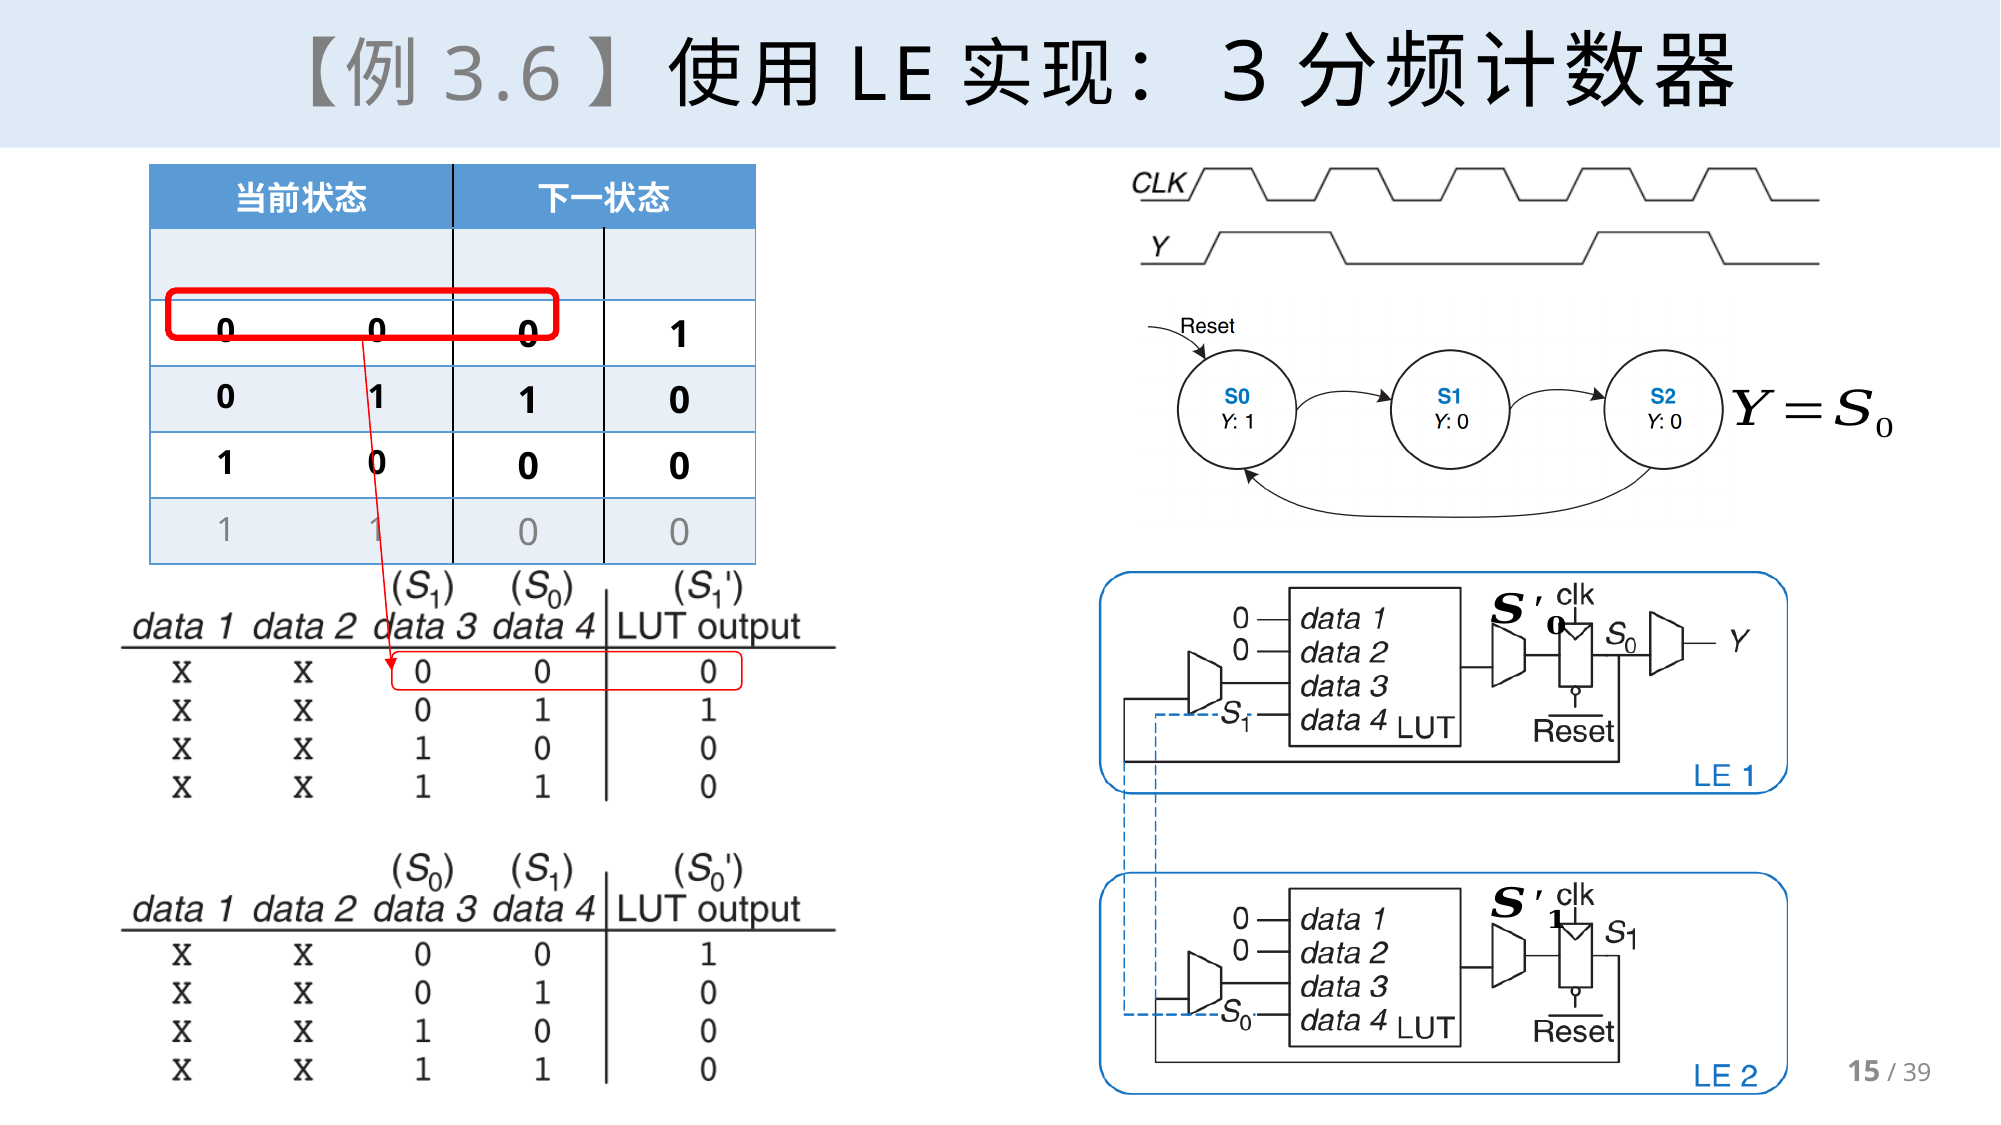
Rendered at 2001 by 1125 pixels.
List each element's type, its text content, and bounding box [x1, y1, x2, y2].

slide_number 15 / 39 [1798, 1042, 1947, 1103]
picture [1125, 159, 1828, 274]
title 【例3.6】使用LE实现：3分频计数器 [0, 0, 2000, 148]
picture [109, 827, 856, 1094]
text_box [168, 290, 742, 690]
picture [1140, 303, 1730, 527]
picture [109, 557, 856, 824]
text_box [1094, 562, 1798, 1103]
